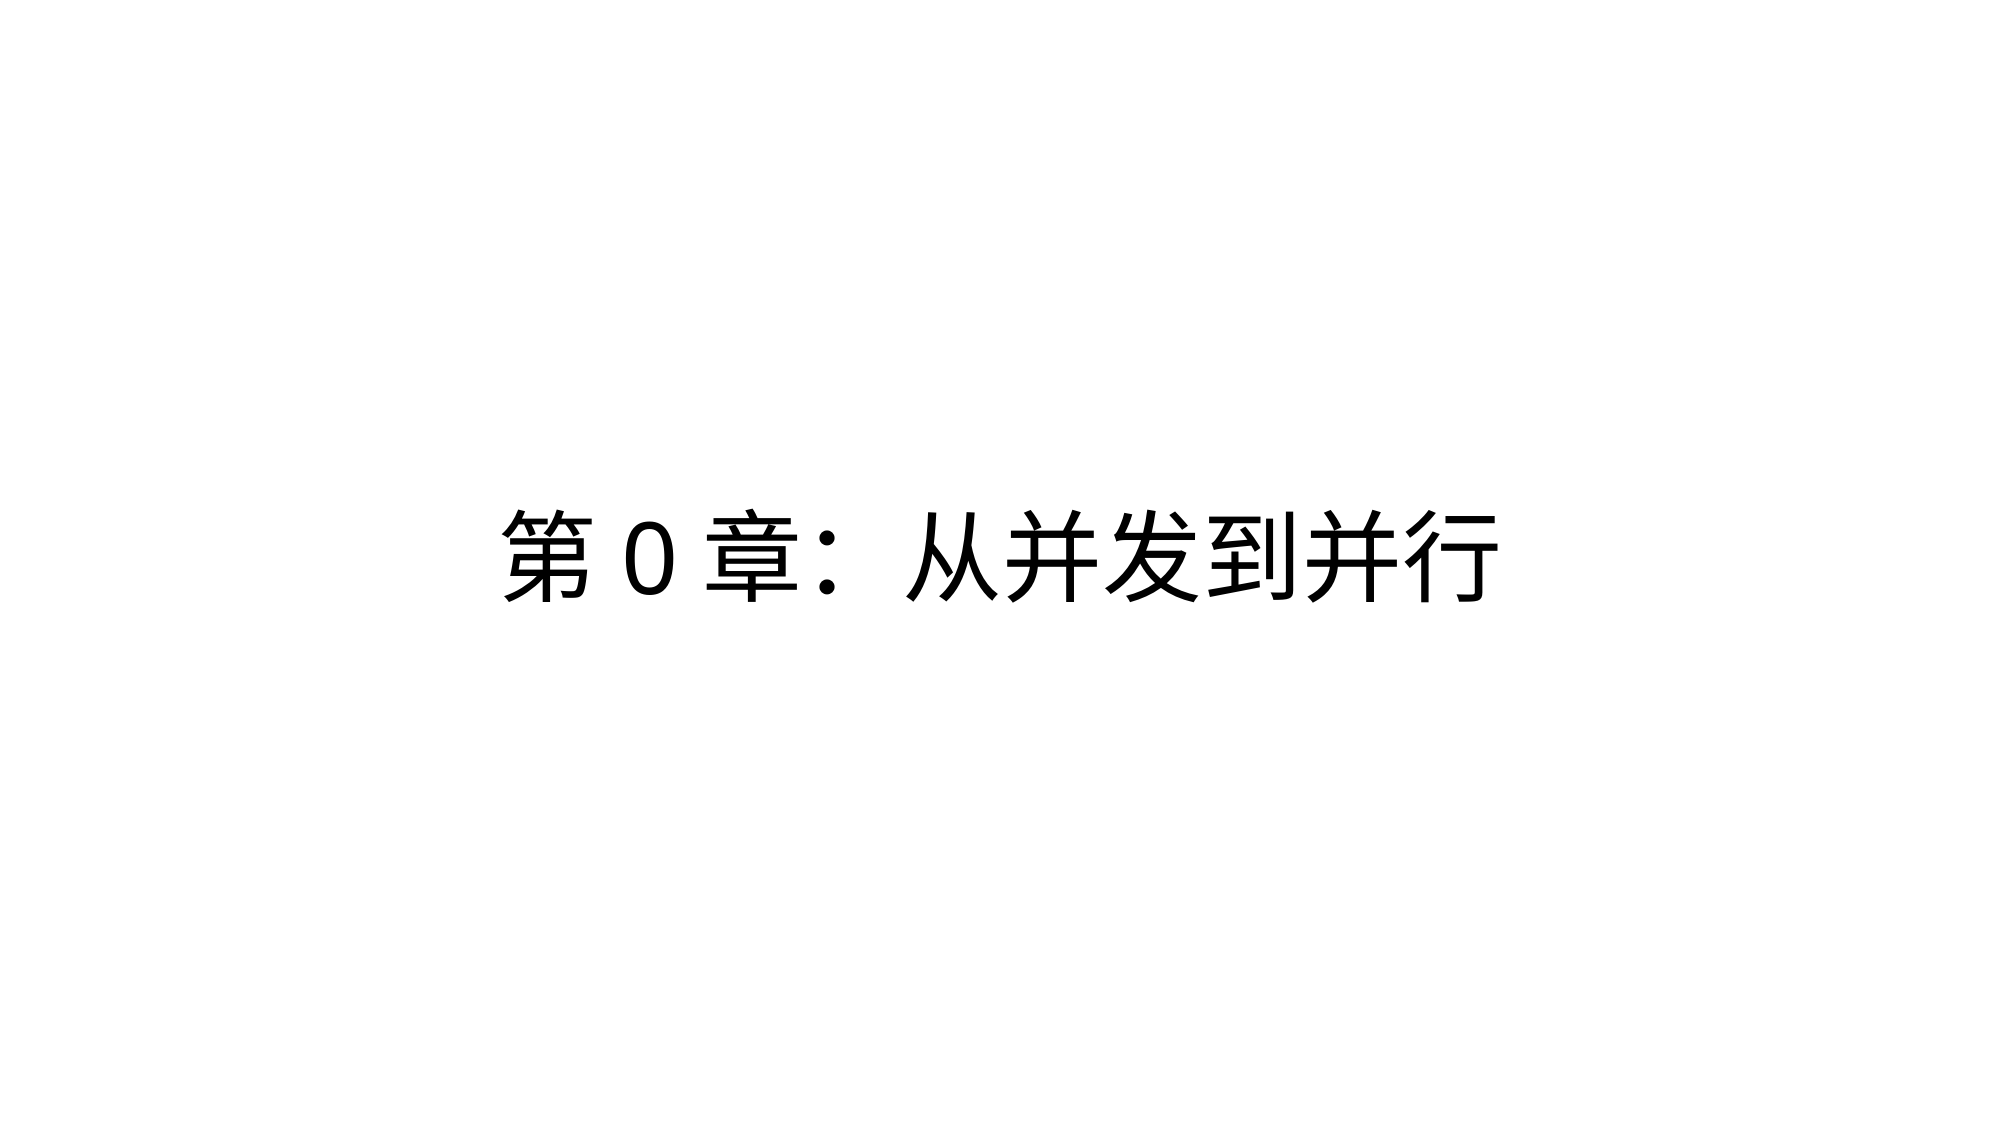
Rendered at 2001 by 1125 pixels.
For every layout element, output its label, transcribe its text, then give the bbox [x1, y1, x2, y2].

title 第0章：从并发到并行 [137, 453, 1863, 672]
